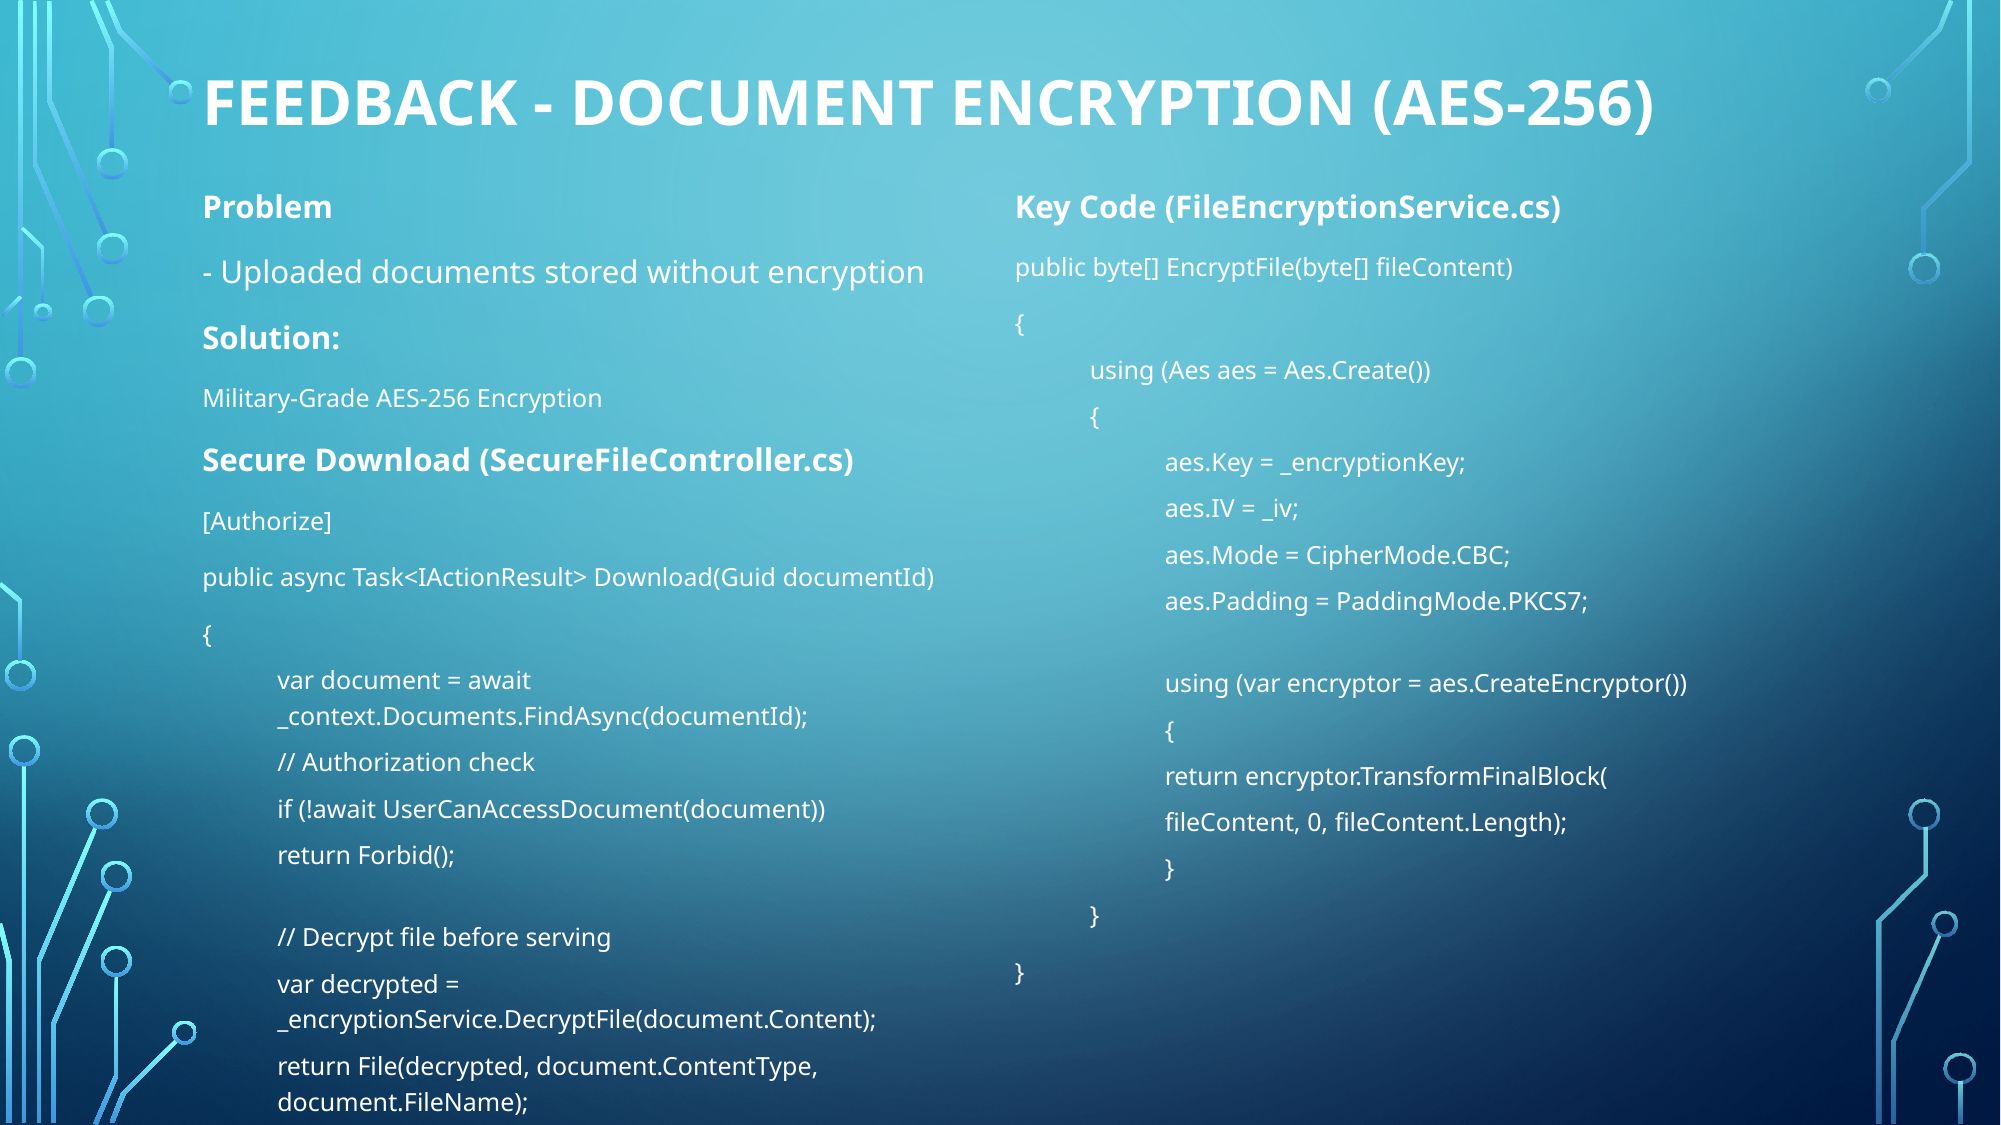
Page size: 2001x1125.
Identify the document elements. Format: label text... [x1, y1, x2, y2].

title Feedback - Document Encryption (AES-256) [187, 46, 1813, 165]
list Problem - Uploaded documents stored without encryption Solution: Military-Grade AES-256 Encryption Secure Download (SecureFileController.cs) [Authorize] public async Task<IActionResult> Download(Guid documentId) { var document = await _context.Documents.FindAsync(documentId); // Authorization check if (!await UserCanAccessDocument(document)) return Forbid(); // Decrypt file before serving var decrypted = _encryptionService.DecryptFile(document.Content); return File(decrypted, document.ContentType, document.FileName); } [187, 171, 988, 1079]
list Key Code (FileEncryptionService.cs) public byte[] EncryptFile(byte[] fileContent) { using (Aes aes = Aes.Create()) { aes.Key = _encryptionKey; aes.IV = _iv; aes.Mode = CipherMode.CBC; aes.Padding = PaddingMode.PKCS7; using (var encryptor = aes.CreateEncryptor()) { return encryptor.TransformFinalBlock( fileContent, 0, fileContent.Length); } } } [999, 171, 1800, 1079]
